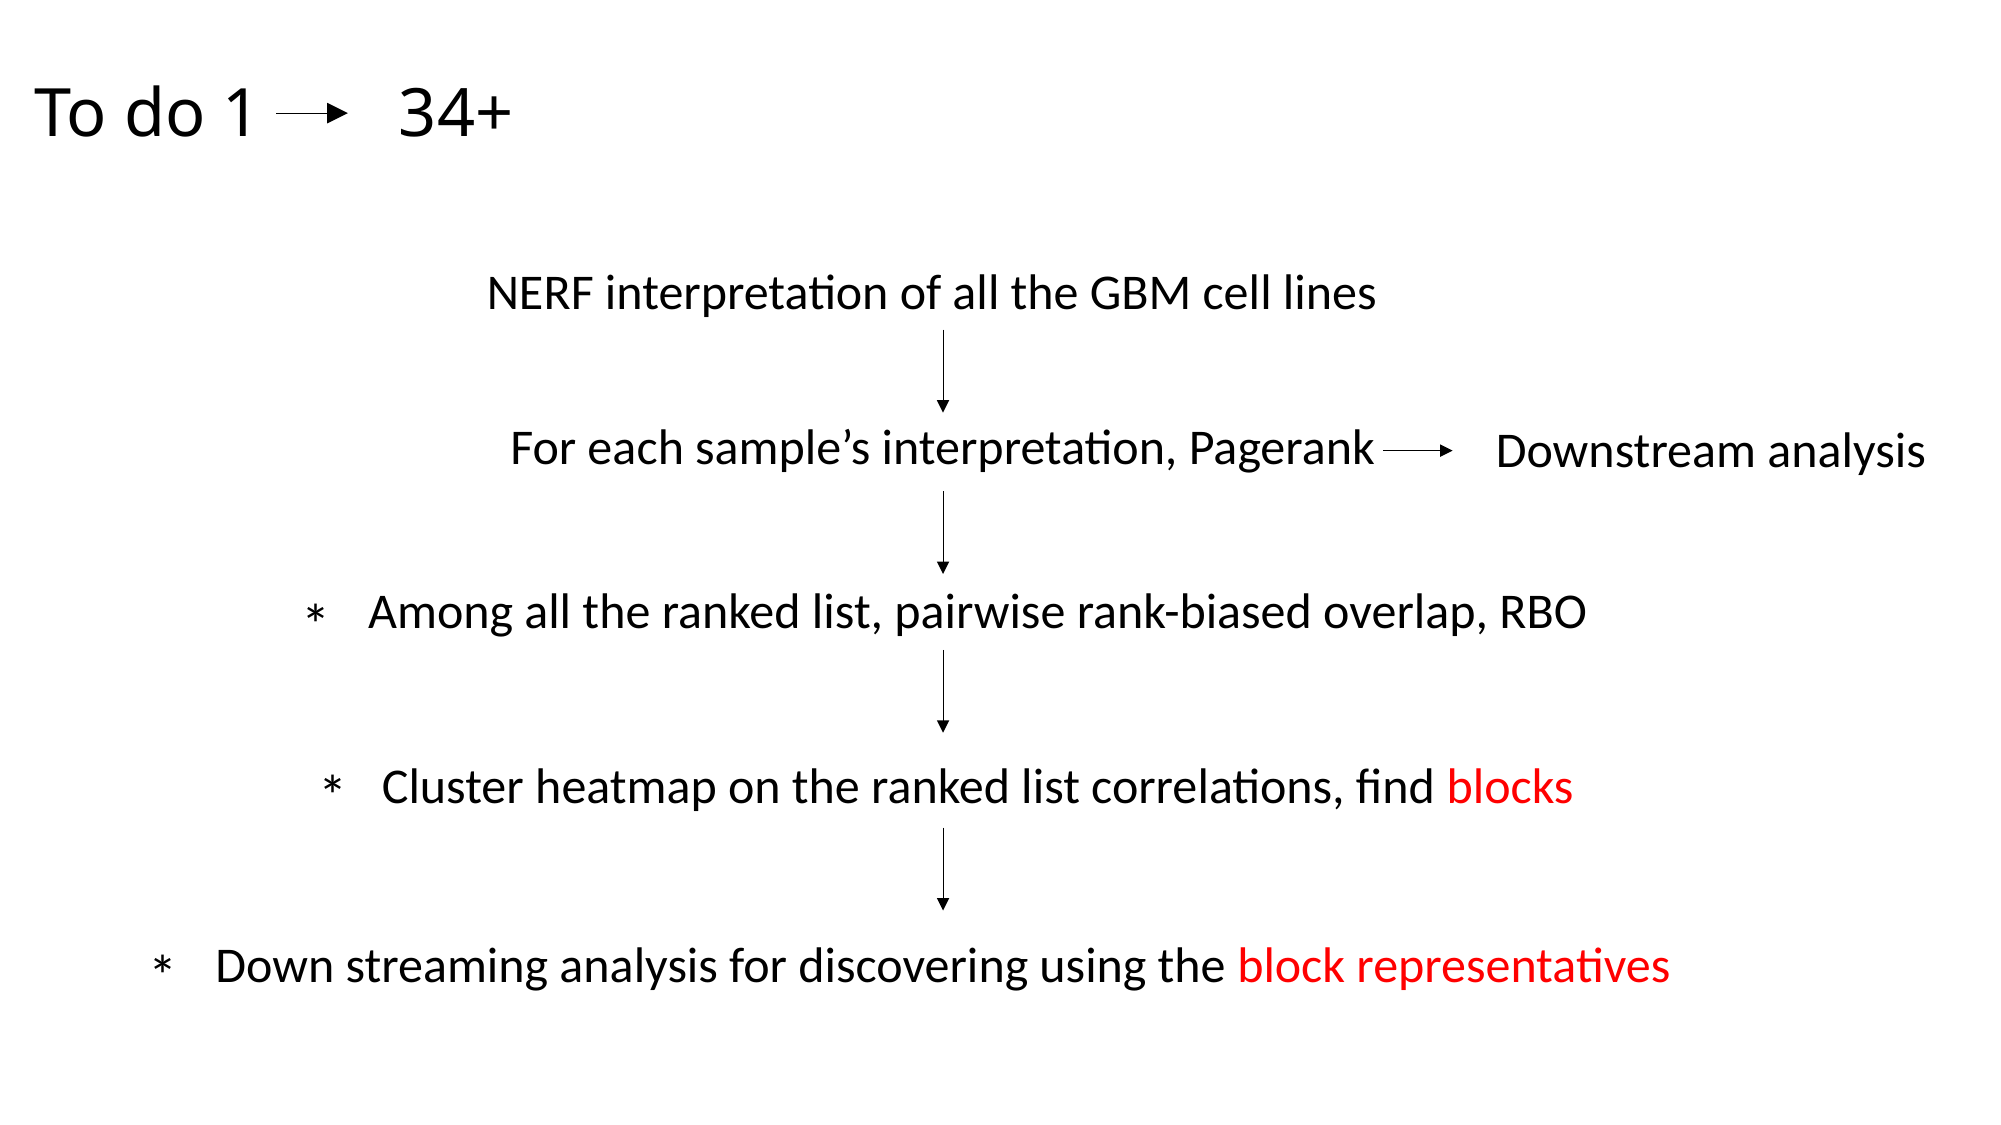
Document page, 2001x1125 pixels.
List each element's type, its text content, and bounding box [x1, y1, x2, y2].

text_box To do 1 34+ [19, 61, 547, 157]
text_box For each sample’s interpretation, Pagerank [495, 407, 1391, 483]
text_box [133, 491, 1693, 1017]
text_box NERF interpretation of all the GBM cell lines [472, 251, 1393, 327]
text_box Downstream analysis [1480, 410, 1941, 486]
